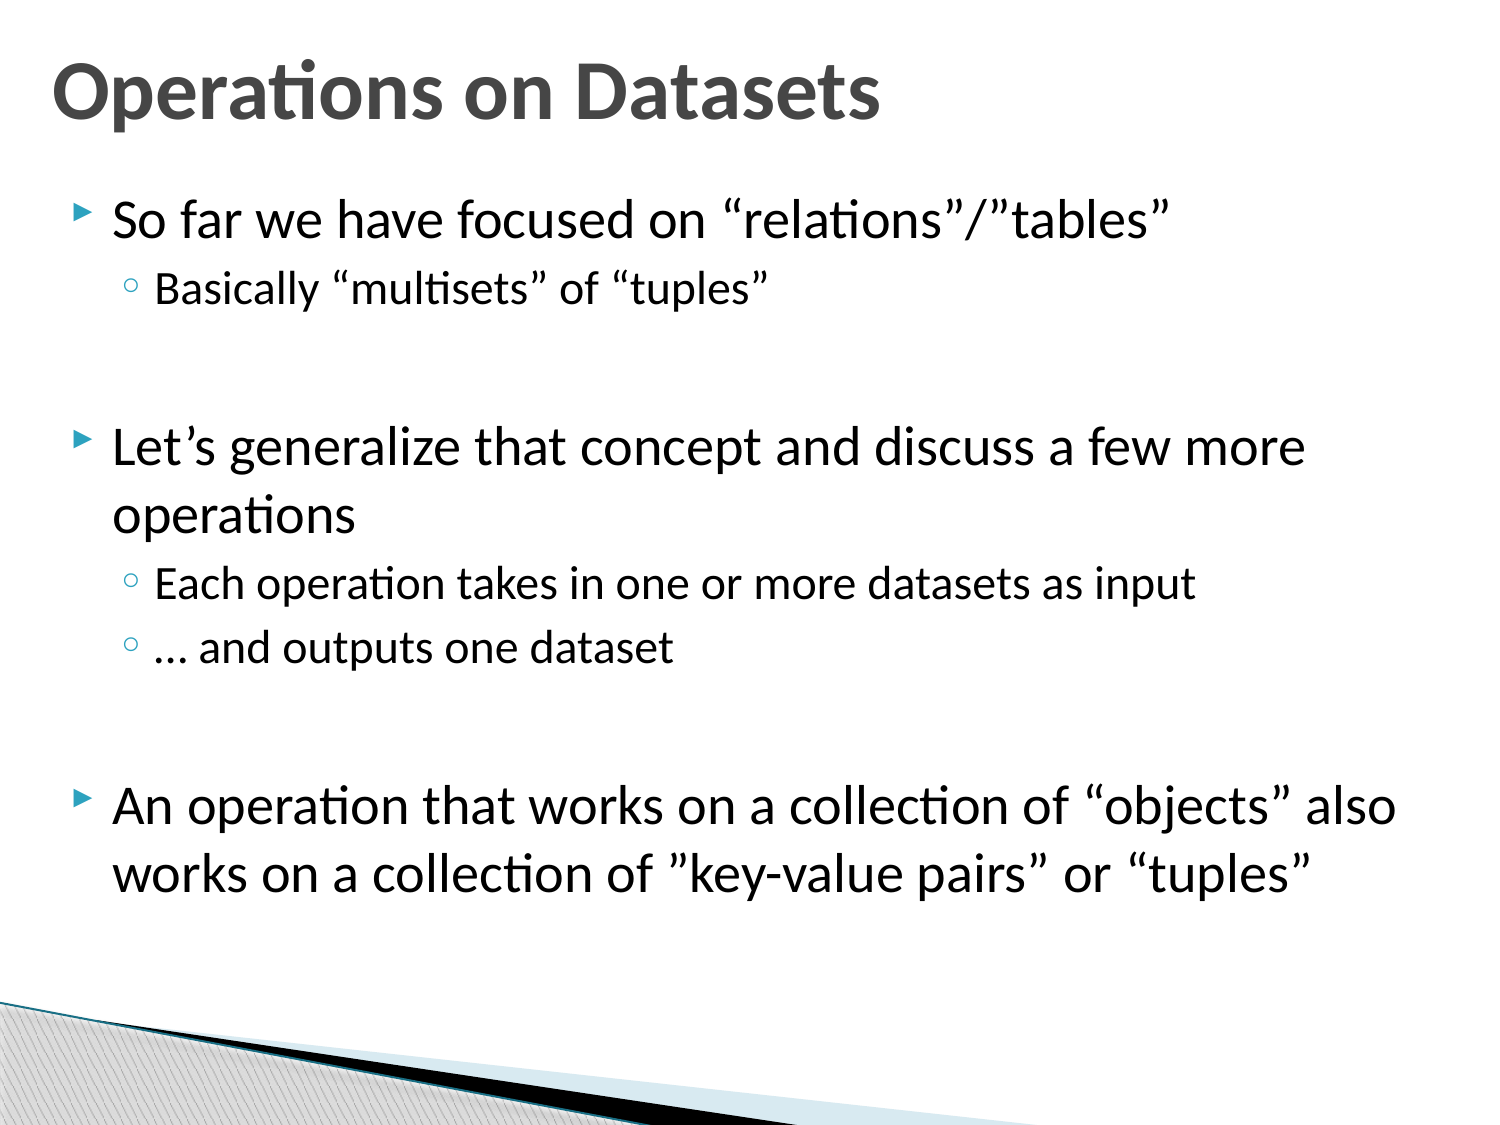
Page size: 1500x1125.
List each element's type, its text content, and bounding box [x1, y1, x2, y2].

list So far we have focused on “relations”/”tables” Basically “multisets” of “tuples” Let’s generalize that concept and discuss a few more operations Each operation takes in one or more datasets as input … and outputs one dataset An operation that works on a collection of “objects” also works on a collection of ”key-value pairs” or “tuples” [37, 174, 1426, 1013]
title Operations on Datasets [37, 24, 1425, 145]
text_box [0, 1006, 633, 1125]
